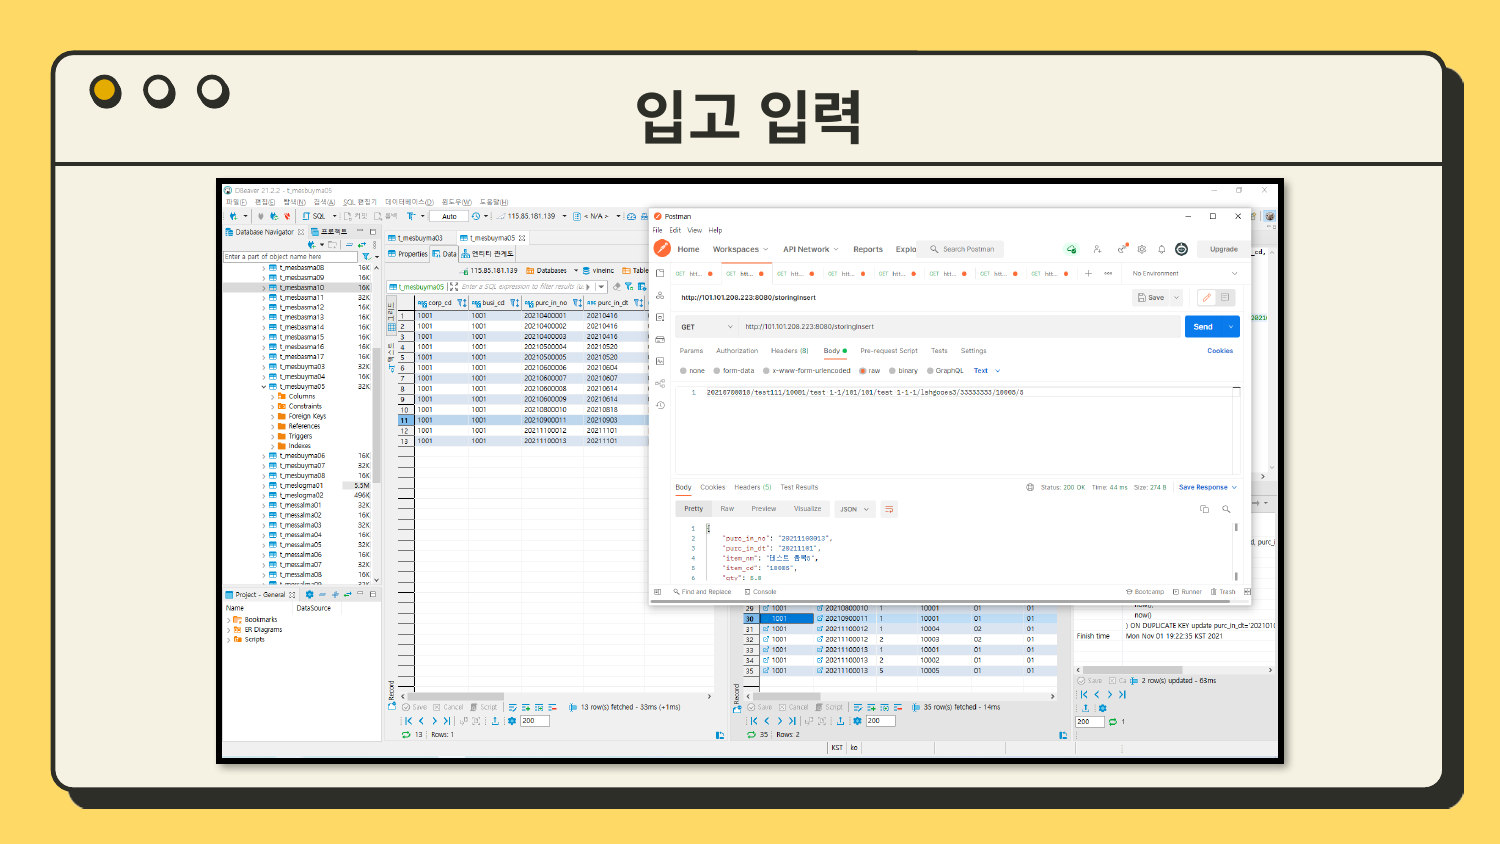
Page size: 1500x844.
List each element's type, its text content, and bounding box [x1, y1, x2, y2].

text_box [79, 75, 1035, 130]
text_box [0, 0, 1500, 75]
picture [222, 184, 1278, 759]
text_box 입고 입력 [118, 86, 1382, 167]
